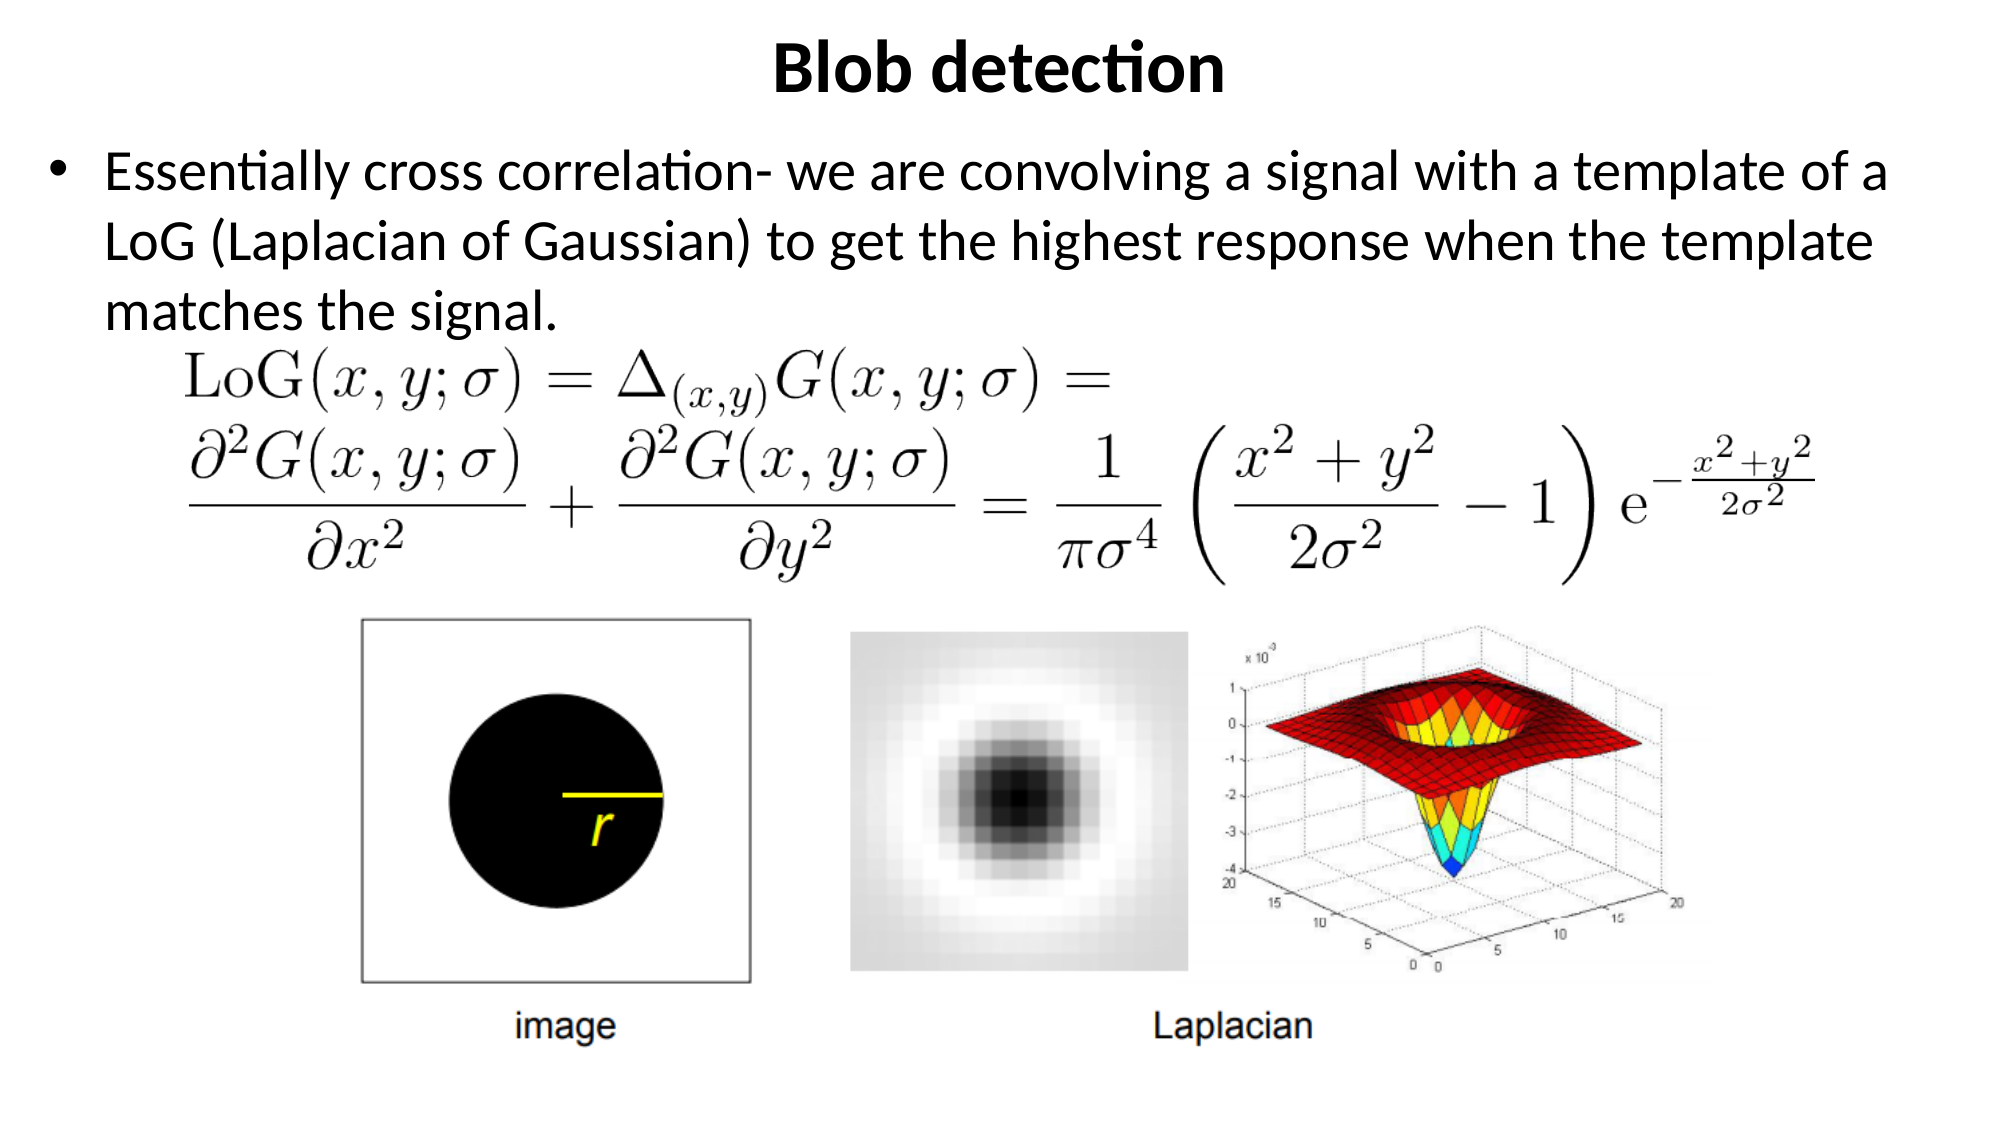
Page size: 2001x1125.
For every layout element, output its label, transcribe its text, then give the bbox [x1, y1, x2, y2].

list Essentially cross correlation- we are convolving a signal with a template of a LoG (Laplacian of Gaussian) to get the highest response when the template matches the signal. [33, 125, 1967, 1063]
title Blob detection [33, 0, 1967, 125]
picture [184, 345, 1815, 1113]
